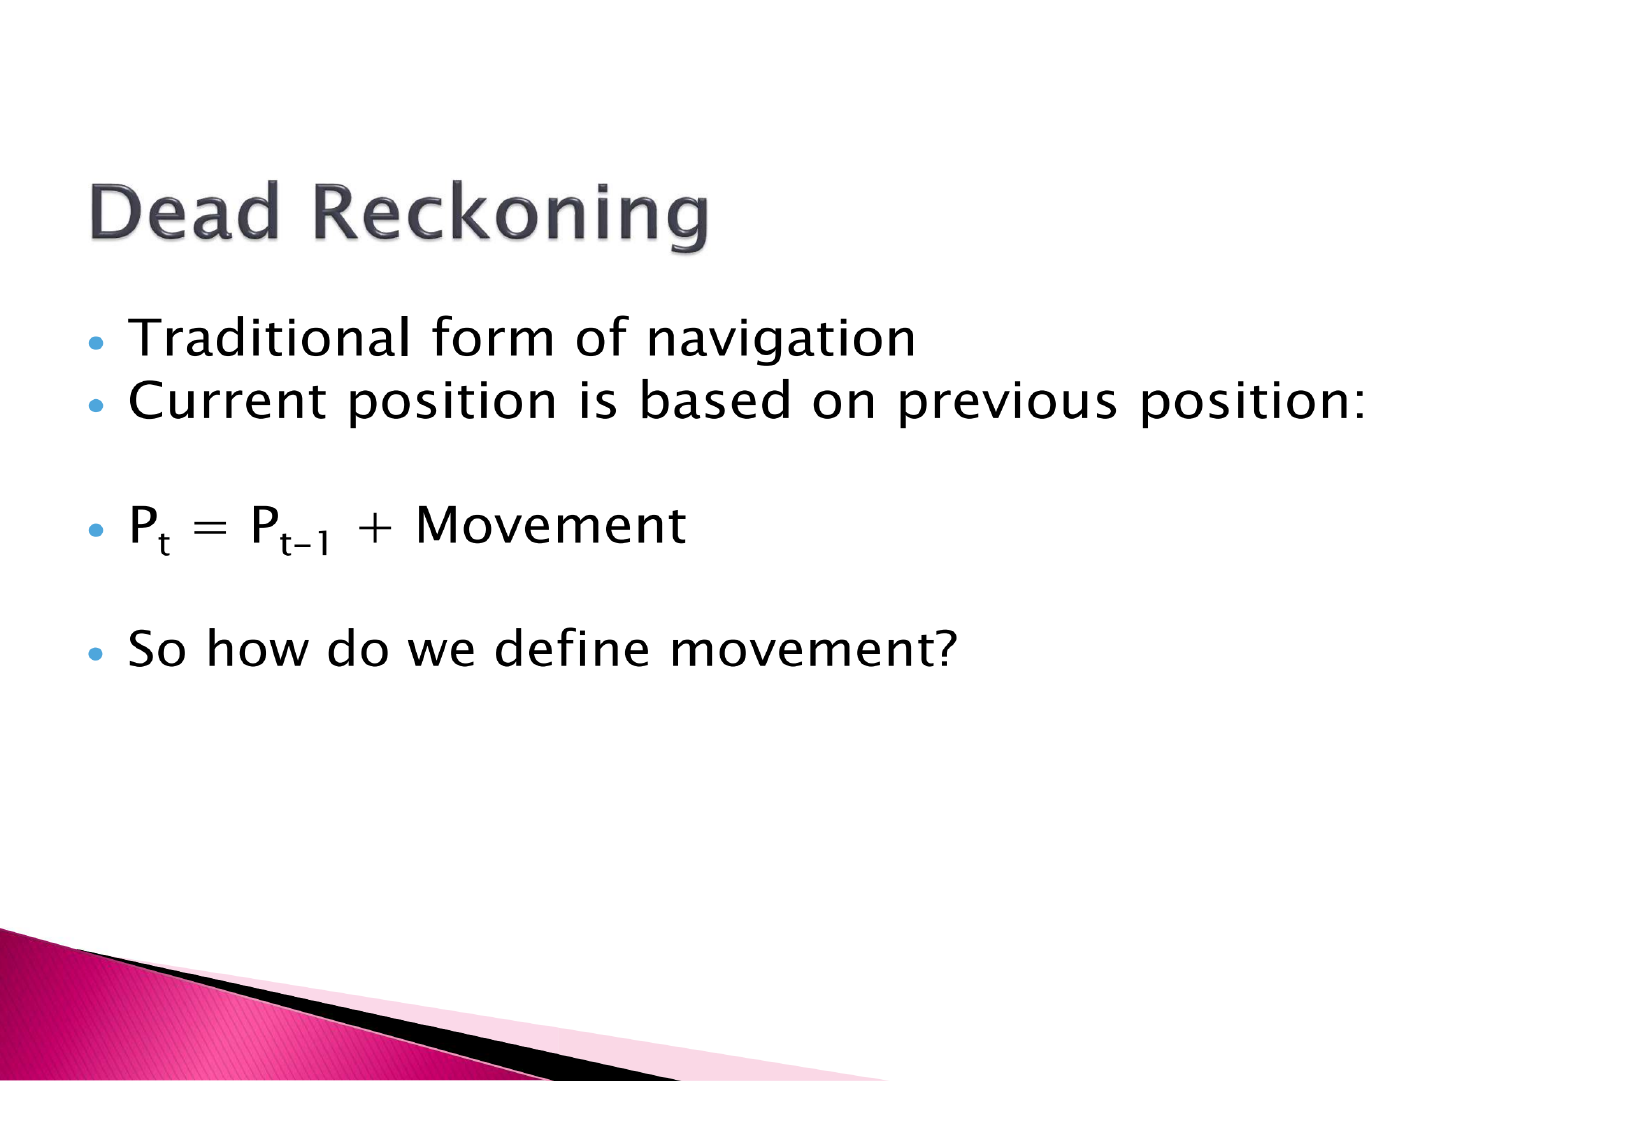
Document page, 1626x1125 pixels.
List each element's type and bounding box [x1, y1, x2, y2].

picture [0, 44, 1499, 1125]
